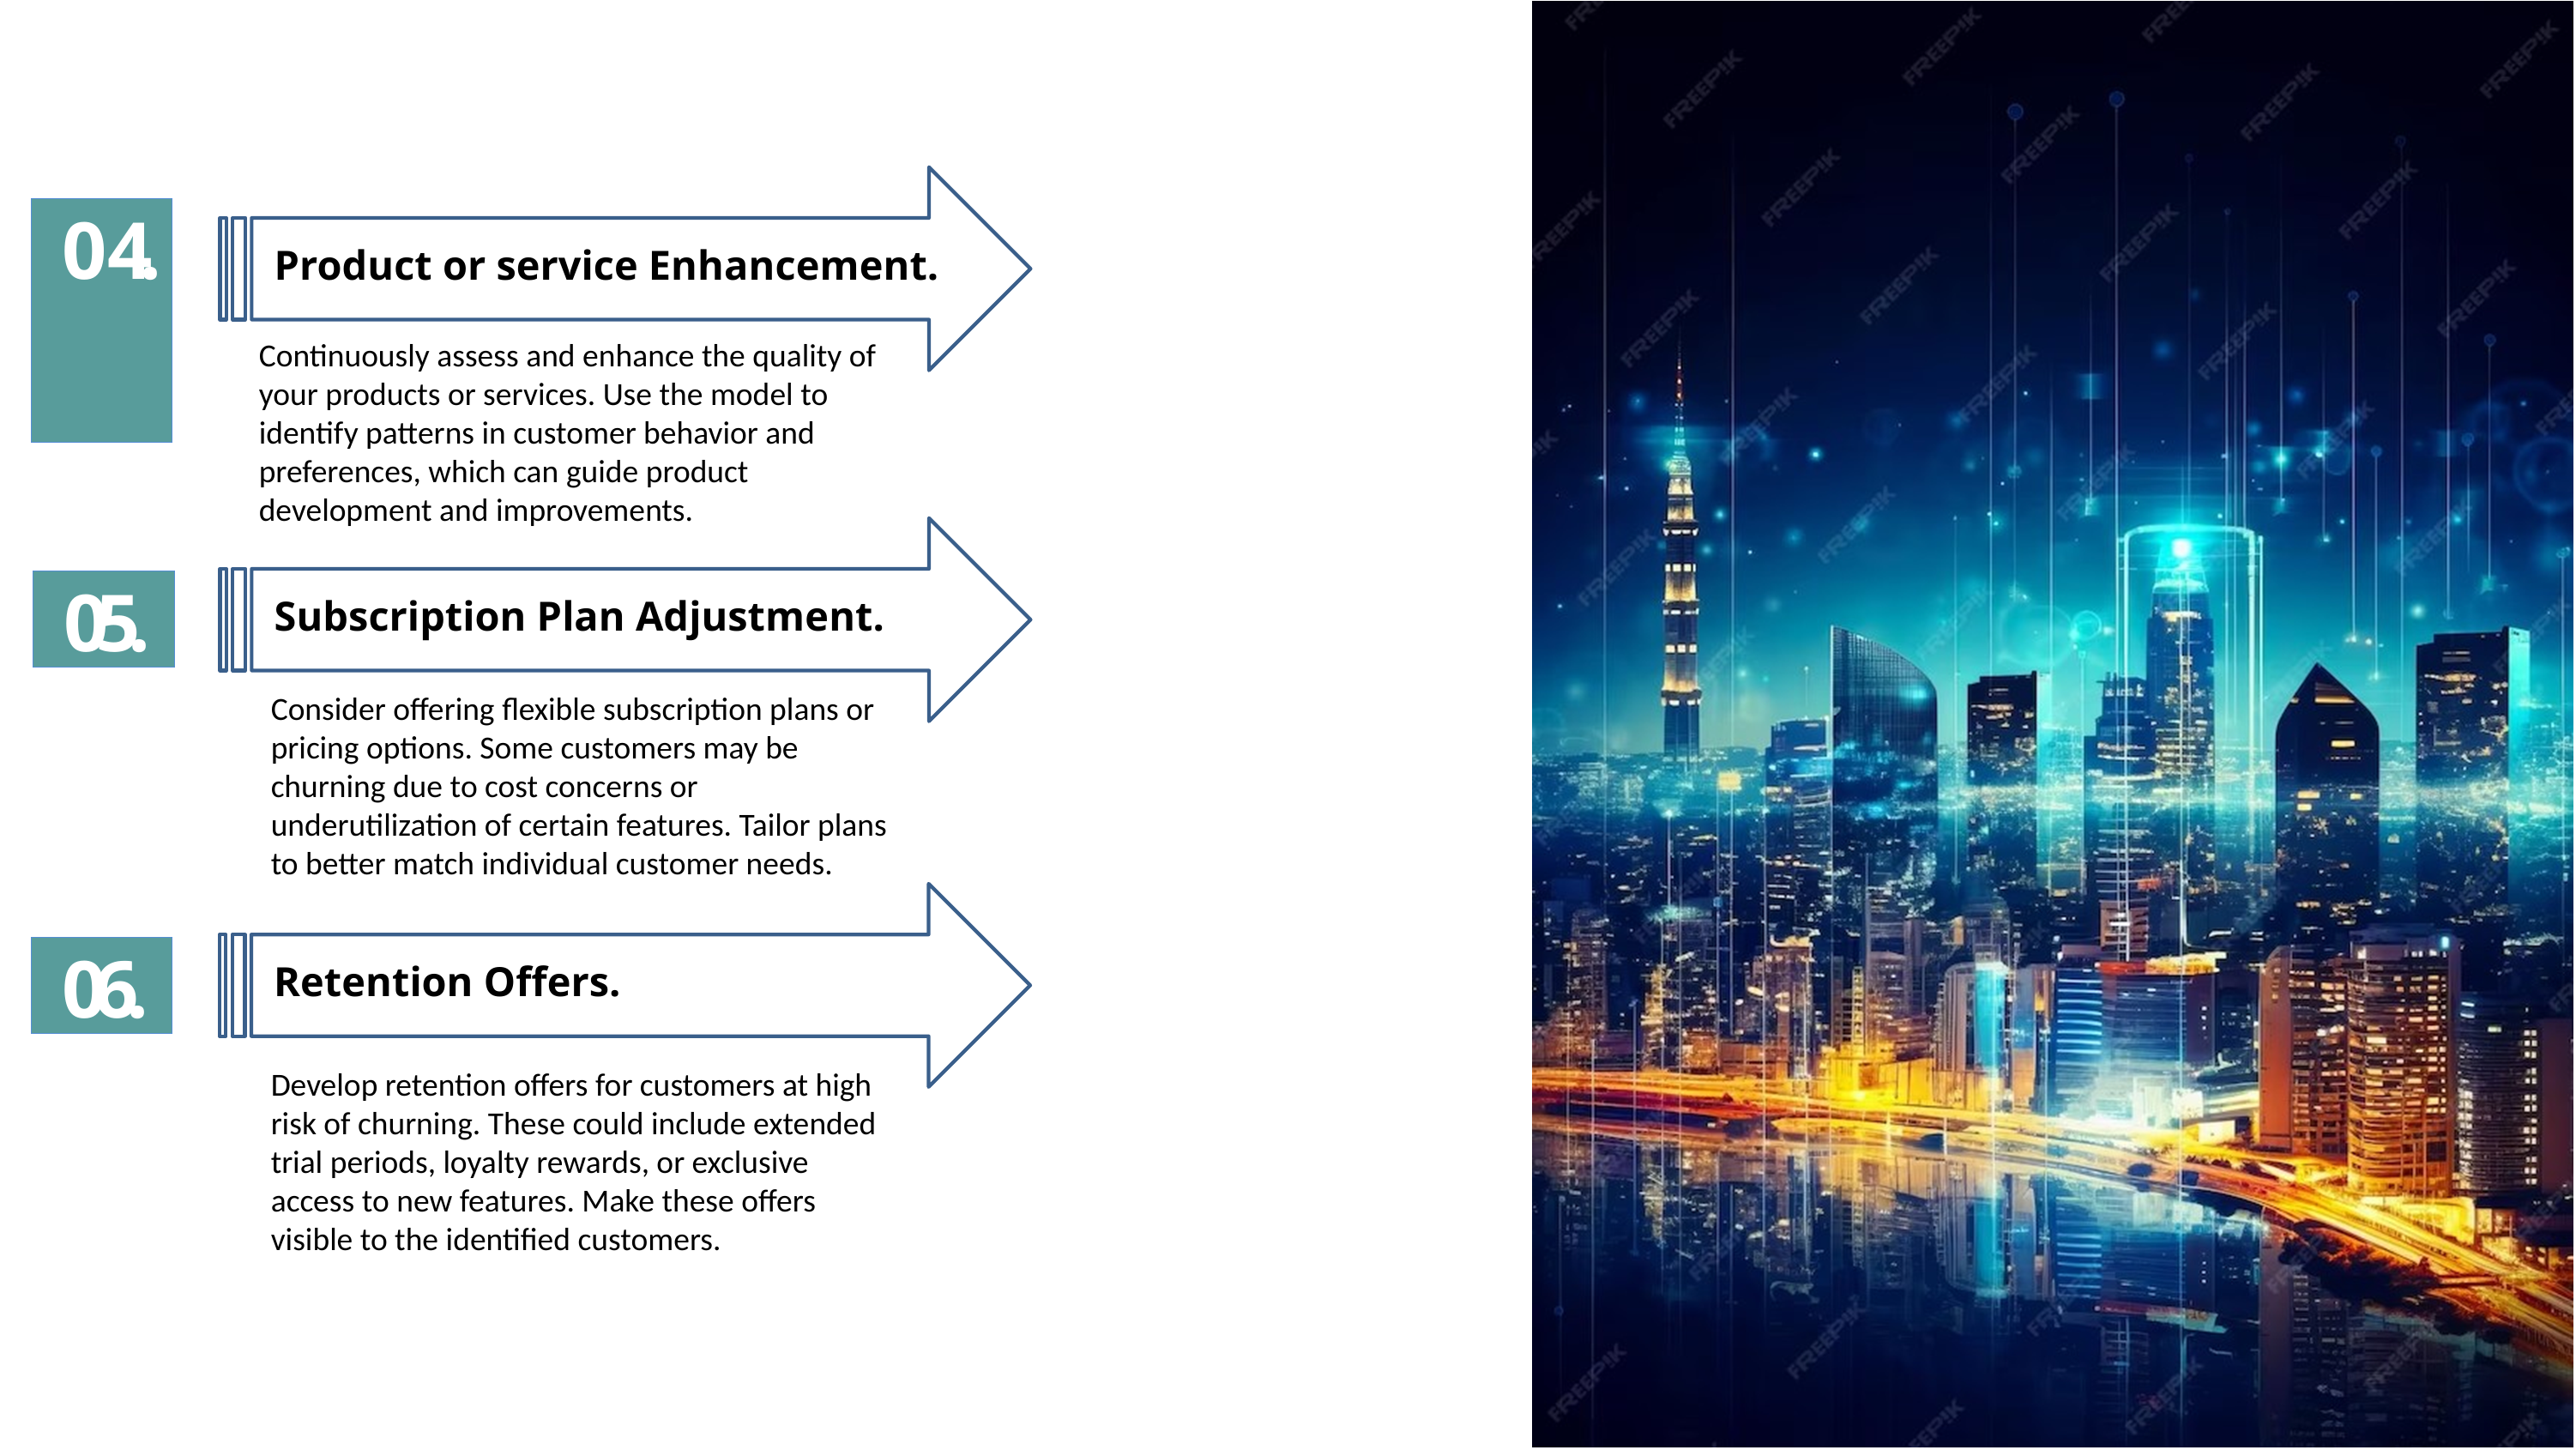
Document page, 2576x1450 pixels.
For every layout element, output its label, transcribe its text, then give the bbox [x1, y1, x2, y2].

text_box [220, 166, 1342, 371]
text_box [220, 517, 1342, 722]
text_box Consider offering flexible subscription plans or pricing options. Some customers may be churning due to cost concerns or underutilization of certain features. Tailor plans to better match individual customer needs. [258, 728, 918, 882]
text_box 06. [31, 937, 172, 1034]
picture [1531, 0, 2574, 1448]
title 04. [31, 198, 172, 443]
text_box 05. [33, 571, 175, 668]
text_box Develop retention offers for customers at high risk of churning. These could include extended trial periods, loyalty rewards, or exclusive access to new features. Make these offers visible to the identified customers. [258, 1094, 907, 1263]
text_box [219, 883, 1342, 1088]
text_box Continuously assess and enhance the quality of your products or services. Use the model to identify patterns in customer behavior and preferences, which can guide product development and improvements. [246, 378, 907, 517]
